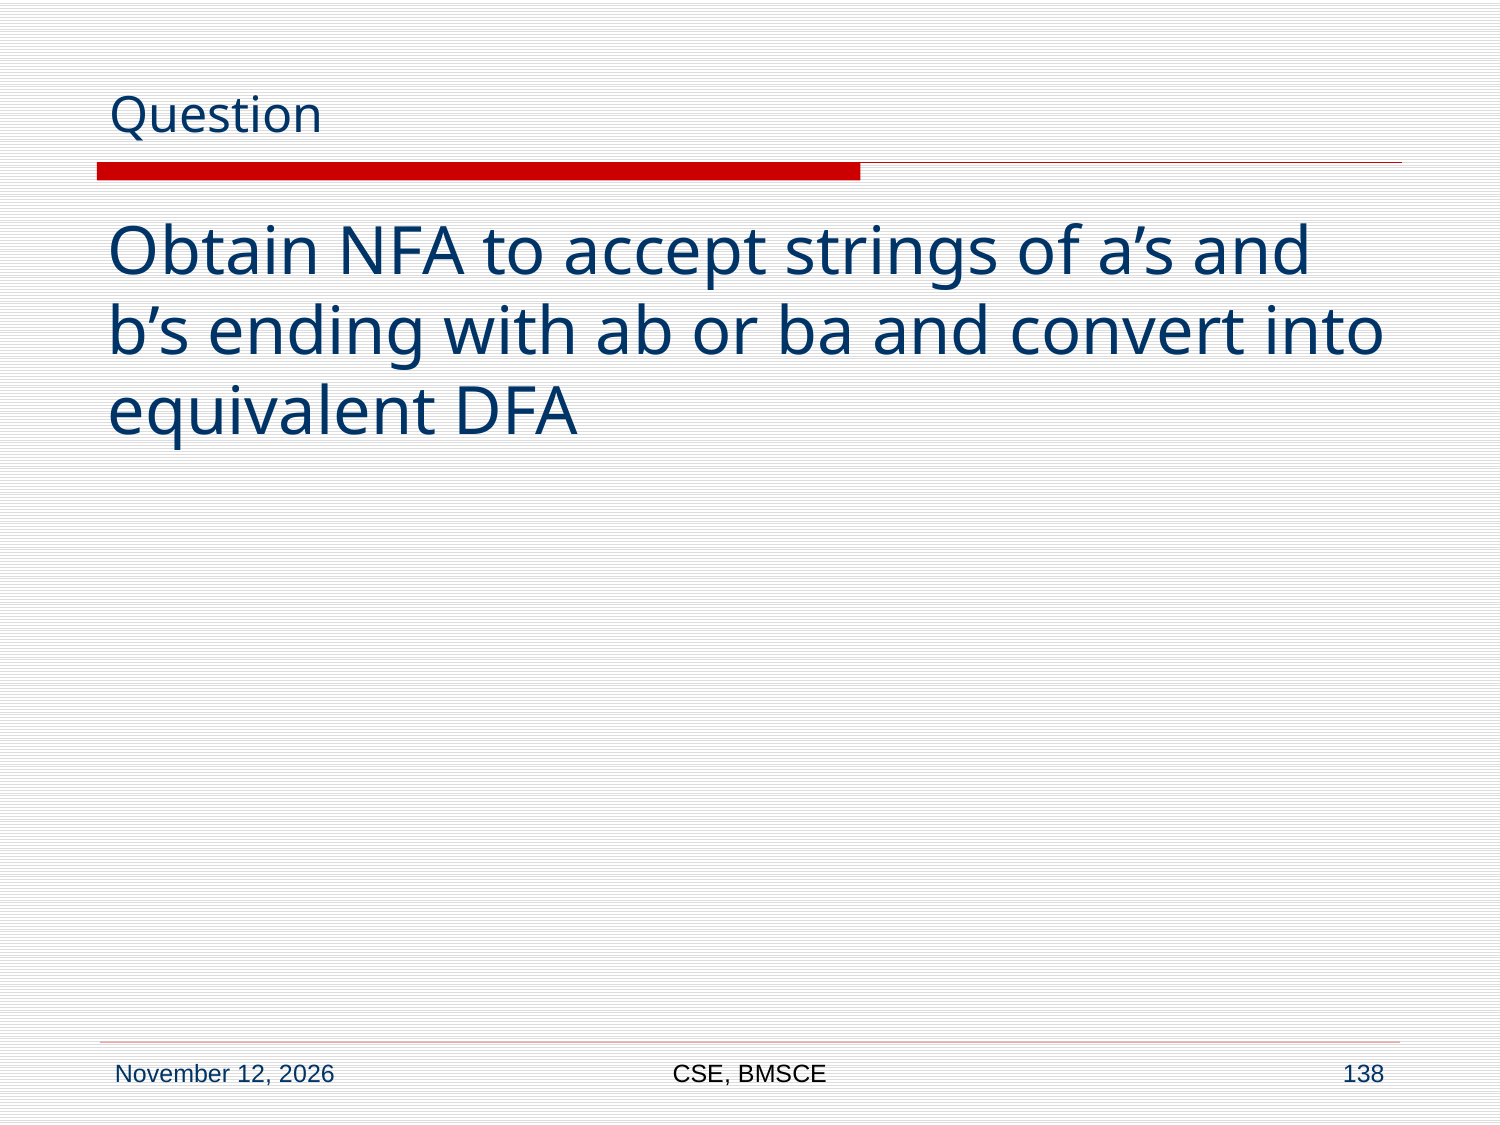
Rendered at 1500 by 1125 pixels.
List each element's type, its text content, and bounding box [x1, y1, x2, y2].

list Obtain NFA to accept strings of a’s and b’s ending with ab or ba and convert into equivalent DFA [92, 200, 1406, 1025]
title Question [94, 24, 1407, 150]
footer CSE, BMSCE [512, 1049, 988, 1103]
slide_number 138 [1074, 1049, 1401, 1103]
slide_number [99, 1049, 426, 1103]
